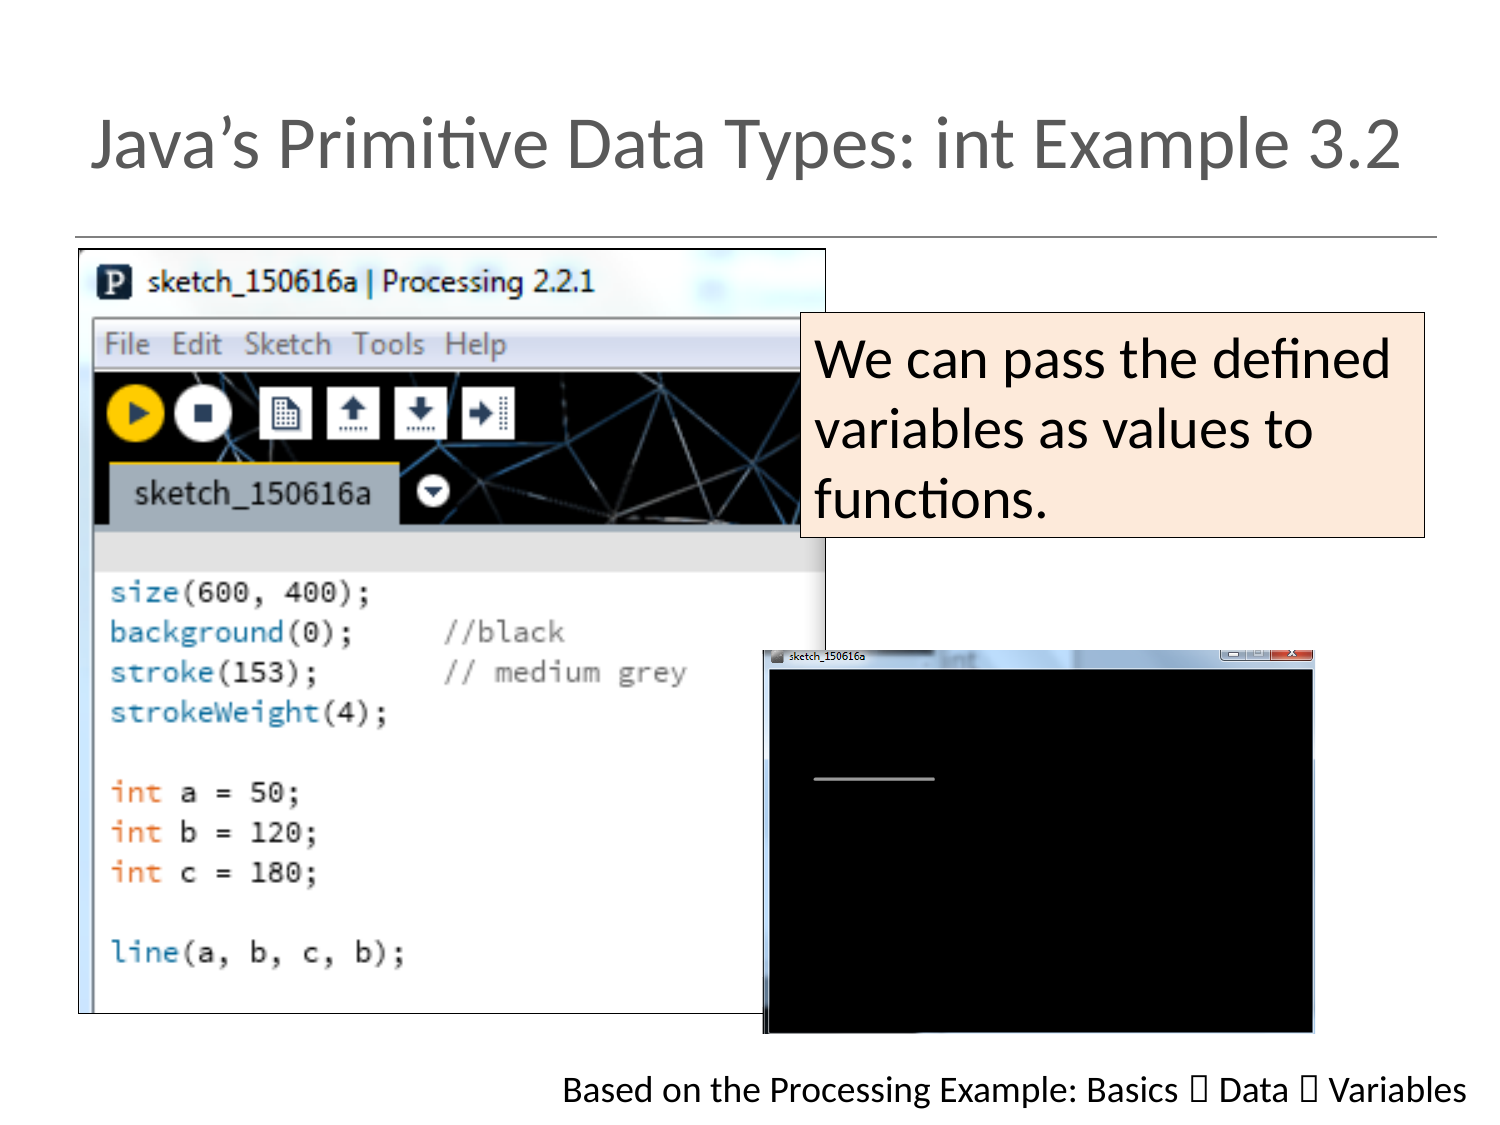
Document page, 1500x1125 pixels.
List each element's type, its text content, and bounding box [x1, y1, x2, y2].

text_box We can pass the defined variables as values to functions. [830, 312, 1425, 538]
title Java’s Primitive Data Types: int Example 3.2 [75, 45, 1425, 233]
picture [78, 249, 1316, 1035]
text_box Based on the Processing Example: Basics  Data  Variables [547, 1057, 1483, 1118]
